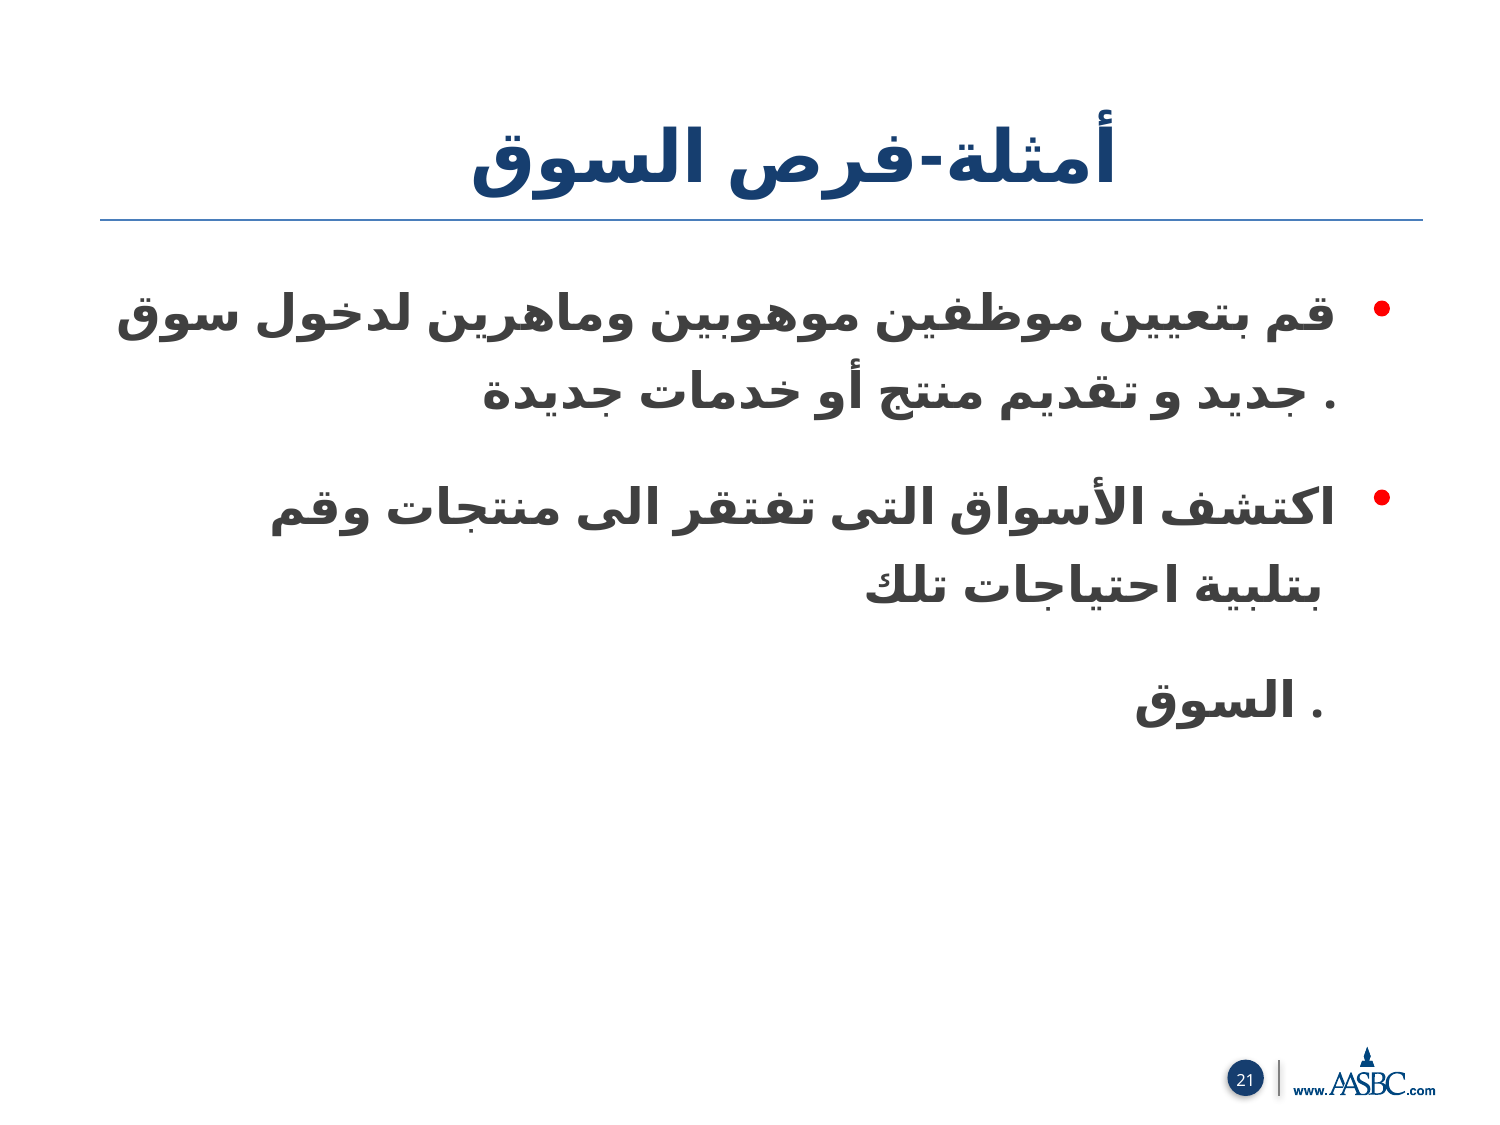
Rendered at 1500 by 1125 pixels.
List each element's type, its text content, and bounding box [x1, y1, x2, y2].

text_box [1373, 489, 1390, 506]
text_box [1373, 300, 1390, 317]
text_box أمثلة-فرص السوق [88, 101, 1500, 256]
text_box قم بتعيين موظفين موهوبين وماهرين لدخول سوق جديد و تقديم منتج أو خدمات جديدة . اكتشف الأسواق التى تفتقر الى منتجات وقم بتلبية احتياجات تلك السوق . [100, 256, 1353, 965]
